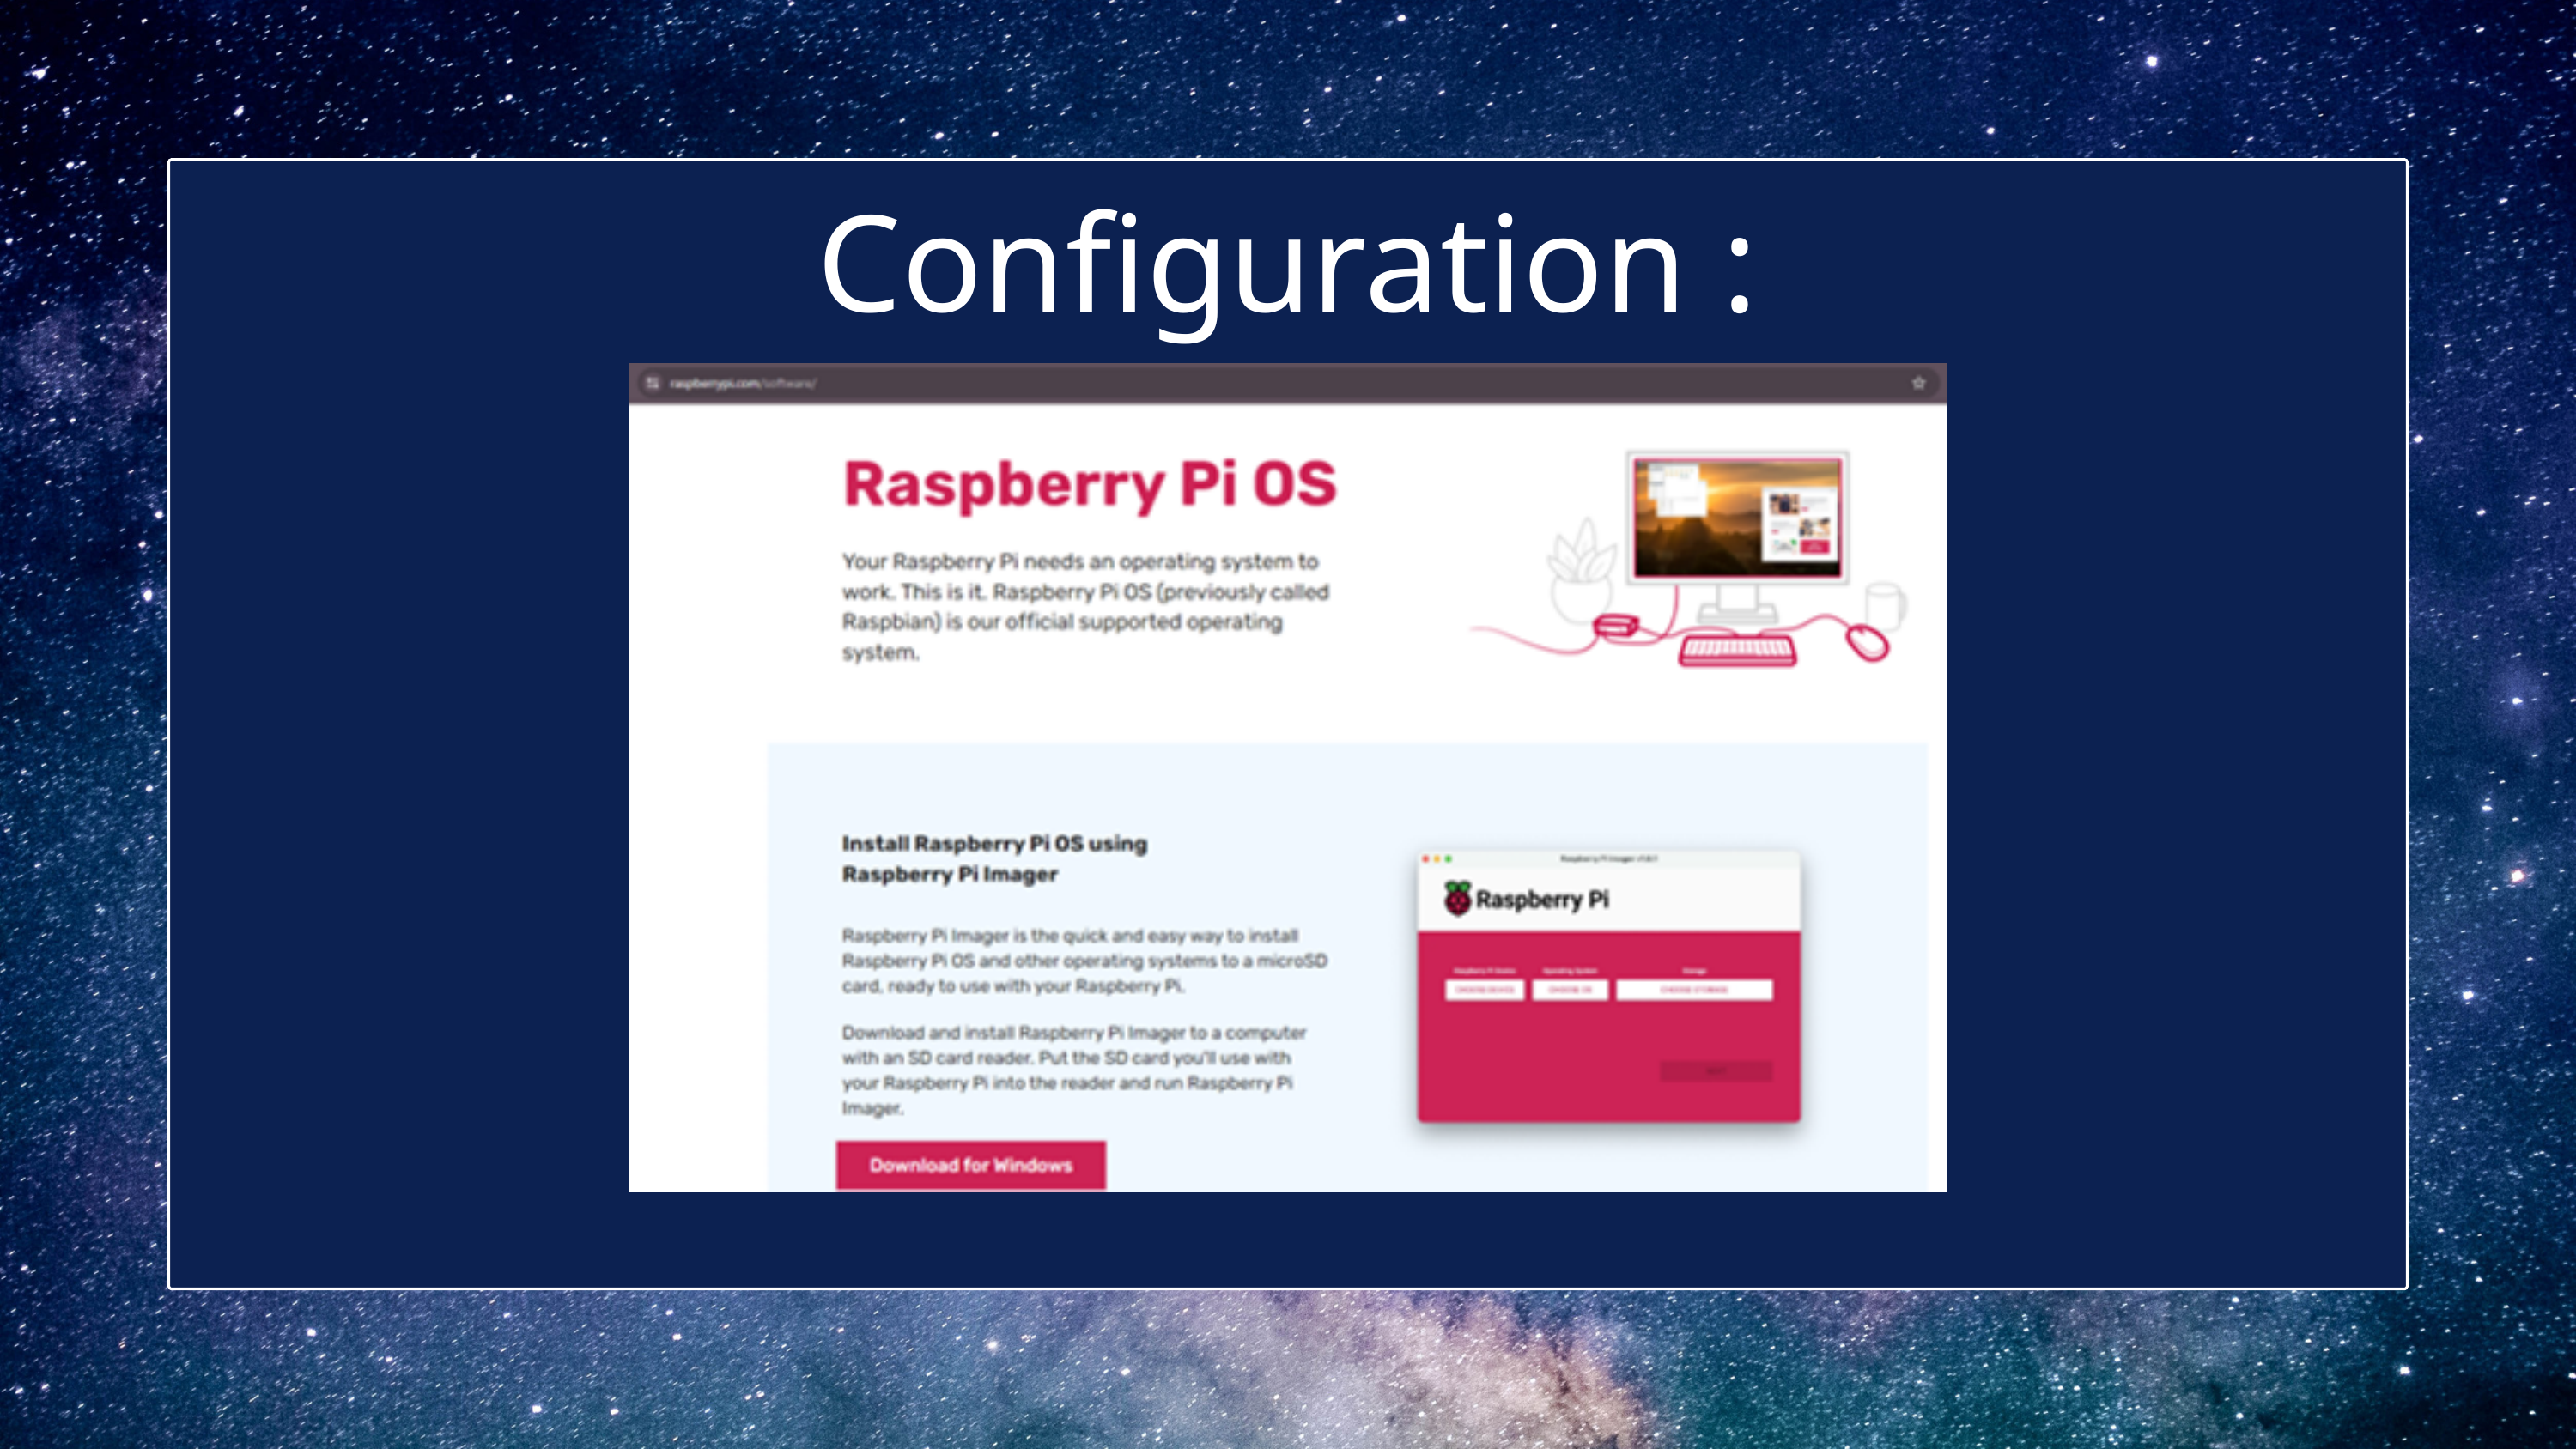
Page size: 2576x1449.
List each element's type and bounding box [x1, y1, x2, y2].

text_box [168, 159, 2408, 1289]
text_box [0, 0, 2576, 1449]
